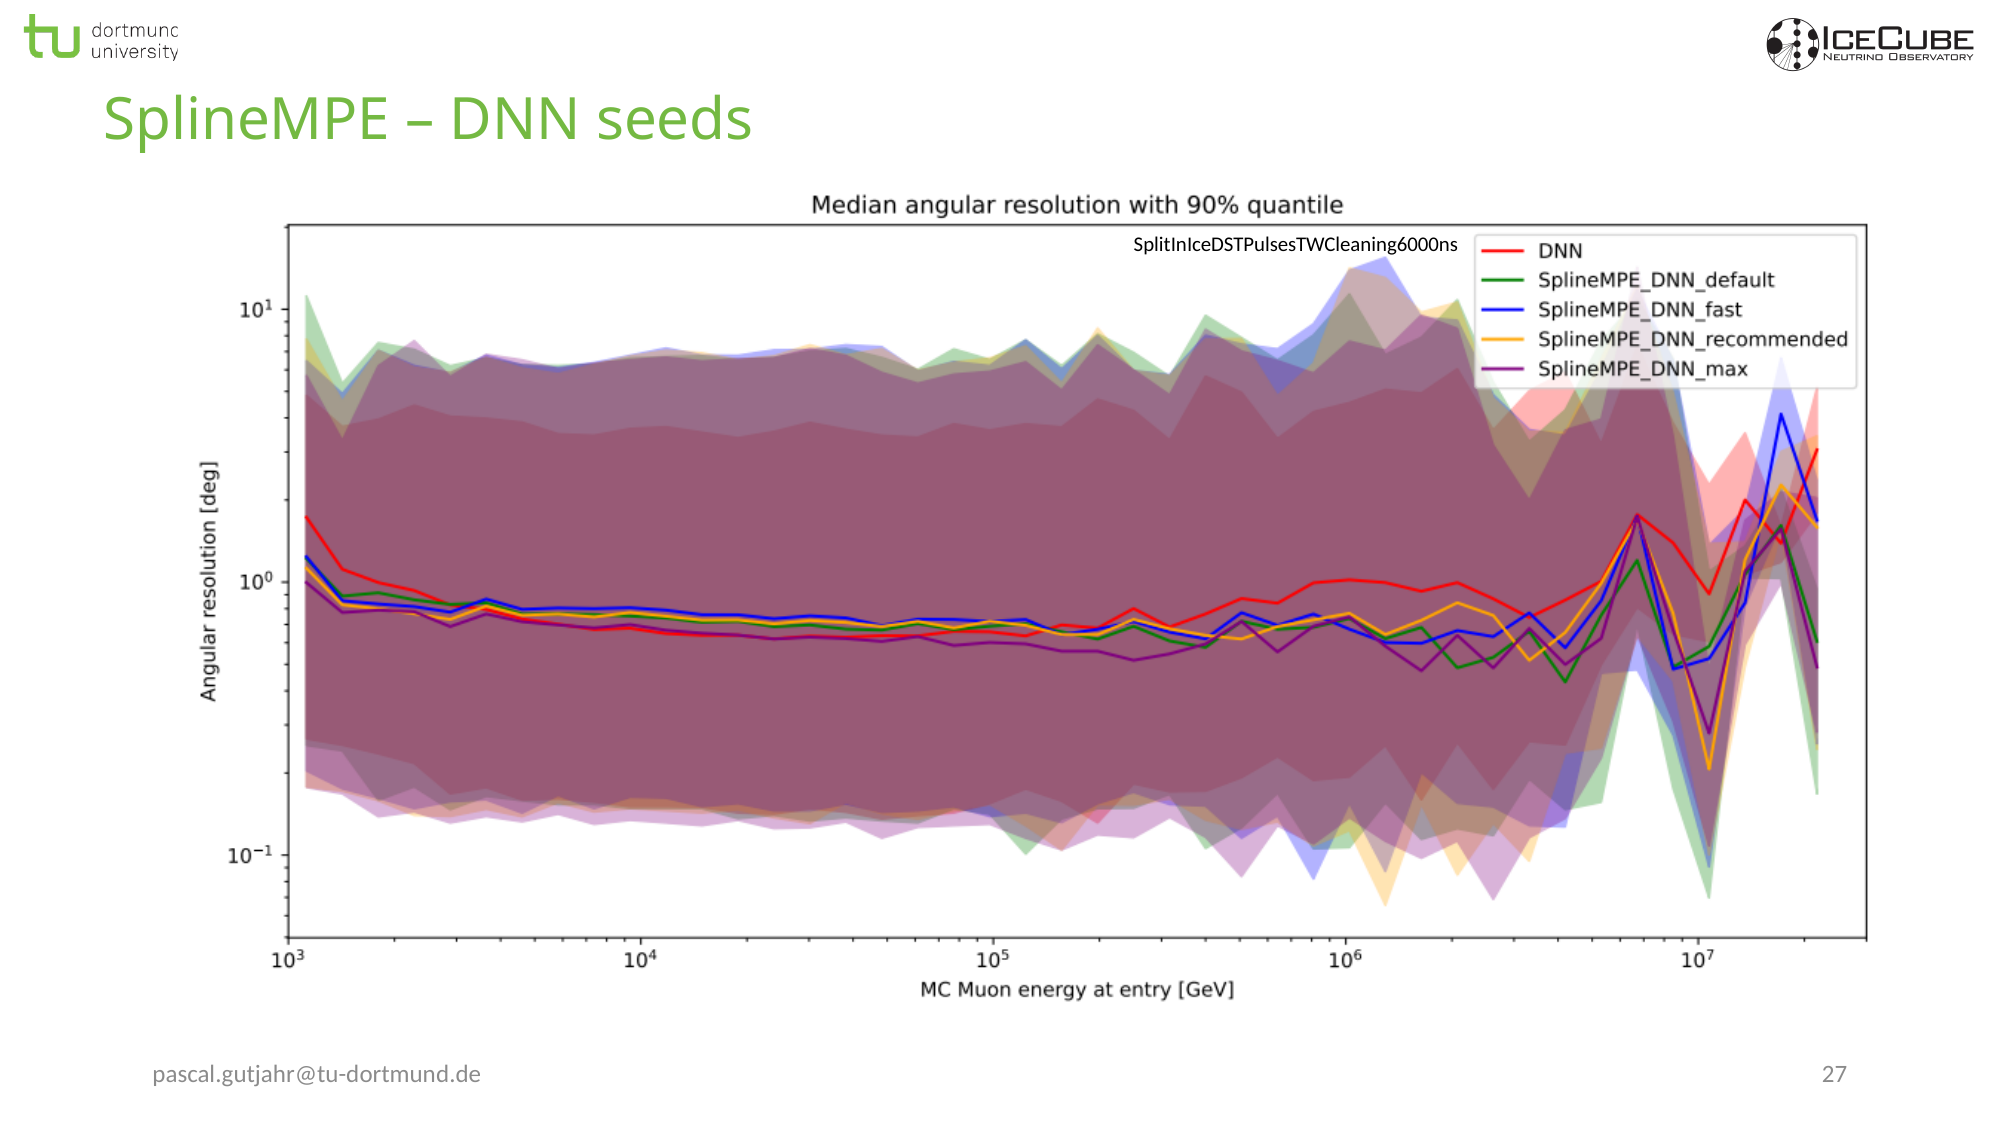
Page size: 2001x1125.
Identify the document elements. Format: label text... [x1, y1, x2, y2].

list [186, 181, 1878, 1014]
slide_number pascal.gutjahr@tu-dortmund.de [137, 1042, 588, 1103]
title SplineMPE – DNN seeds [88, 59, 1977, 182]
slide_number 27 [1412, 1042, 1863, 1103]
